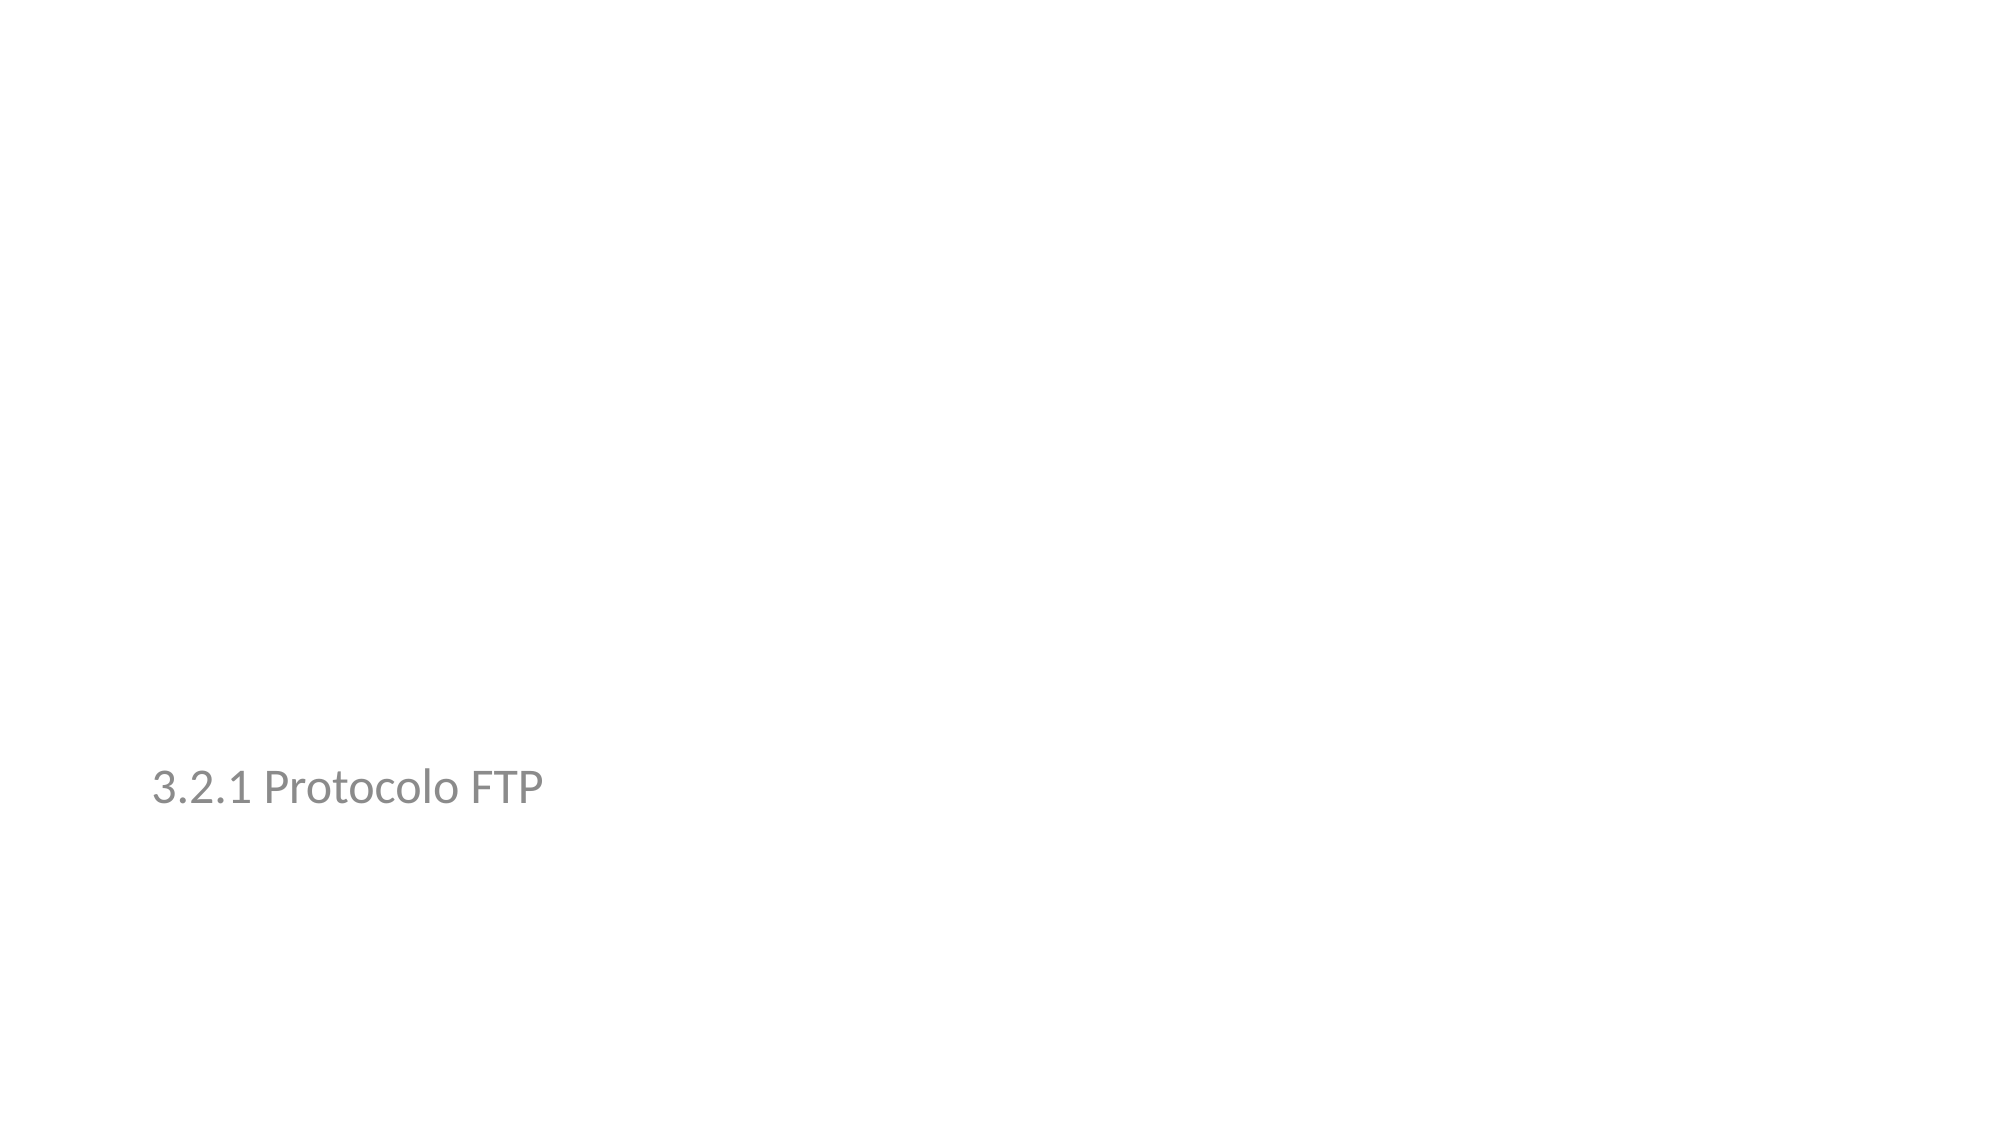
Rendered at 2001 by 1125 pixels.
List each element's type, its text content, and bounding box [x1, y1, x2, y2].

list 3.2.1 Protocolo FTP [136, 752, 1862, 999]
